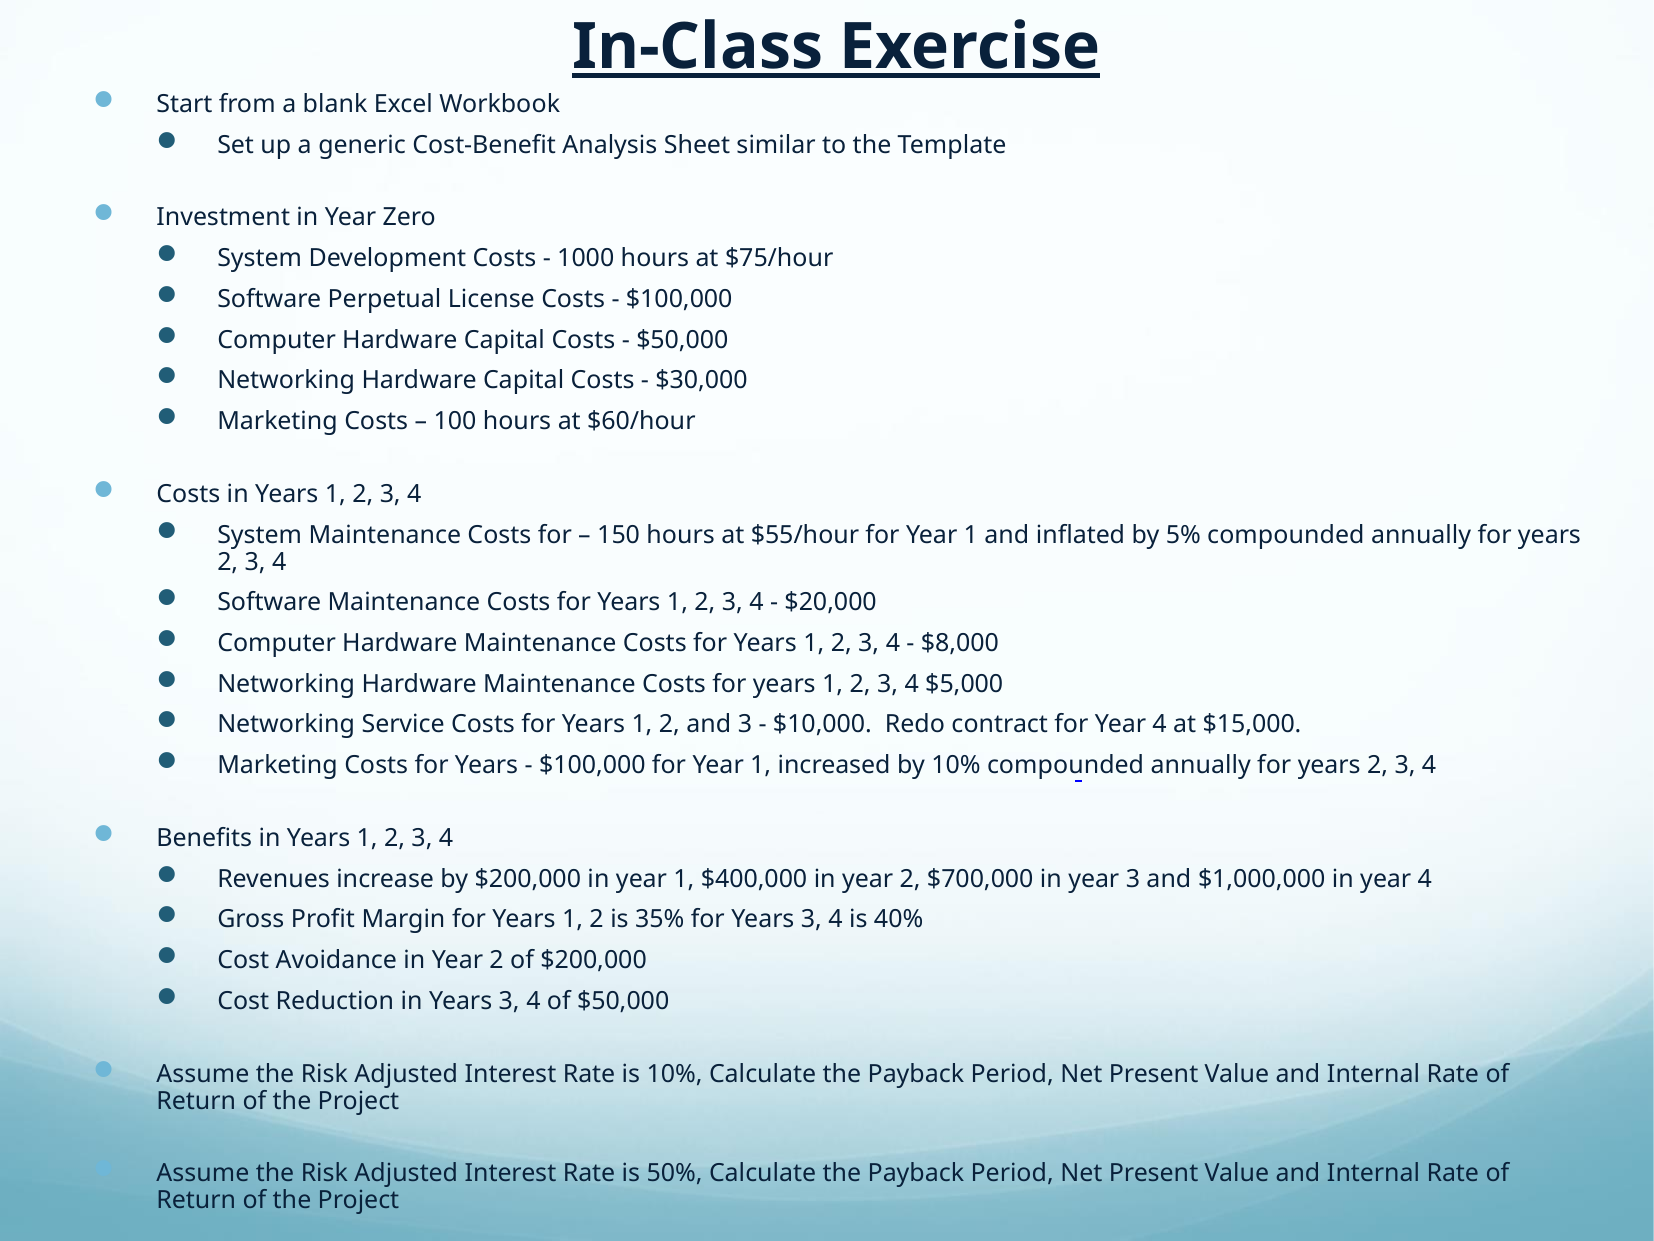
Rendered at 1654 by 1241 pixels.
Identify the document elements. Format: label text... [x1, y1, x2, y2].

list Start from a blank Excel Workbook Set up a generic Cost-Benefit Analysis Sheet similar to the Template Investment in Year Zero System Development Costs - 1000 hours at $75/hour Software Perpetual License Costs - $100,000 Computer Hardware Capital Costs - $50,000 Networking Hardware Capital Costs - $30,000 Marketing Costs – 100 hours at $60/hour Costs in Years 1, 2, 3, 4 System Maintenance Costs for – 150 hours at $55/hour for Year 1 and inflated by 5% compounded annually for years 2, 3, 4 Software Maintenance Costs for Years 1, 2, 3, 4 - $20,000 Computer Hardware Maintenance Costs for Years 1, 2, 3, 4 - $8,000 Networking Hardware Maintenance Costs for years 1, 2, 3, 4 $5,000 Networking Service Costs for Years 1, 2, and 3 - $10,000. Redo contract for Year 4 at $15,000. Marketing Costs for Years - $100,000 for Year 1, increased by 10% compounded annually for years 2, 3, 4 Benefits in Years 1, 2, 3, 4 Revenues increase by $200,000 in year 1, $400,000 in year 2, $700,000 in year 3 and $1,000,000 in year 4 Gross Profit Margin for Years 1, 2 is 35% for Years 3, 4 is 40% Cost Avoidance in Year 2 of $200,000 Cost Reduction in Years 3, 4 of $50,000 Assume the Risk Adjusted Interest Rate is 10%, Calculate the Payback Period, Net Present Value and Internal Rate of Return of the Project Assume the Risk Adjusted Interest Rate is 50%, Calculate the Payback Period, Net Present Value and Internal Rate of Return of the Project [76, 82, 1611, 827]
picture [0, 0, 1654, 1241]
title In-Class Exercise [55, 0, 1618, 90]
